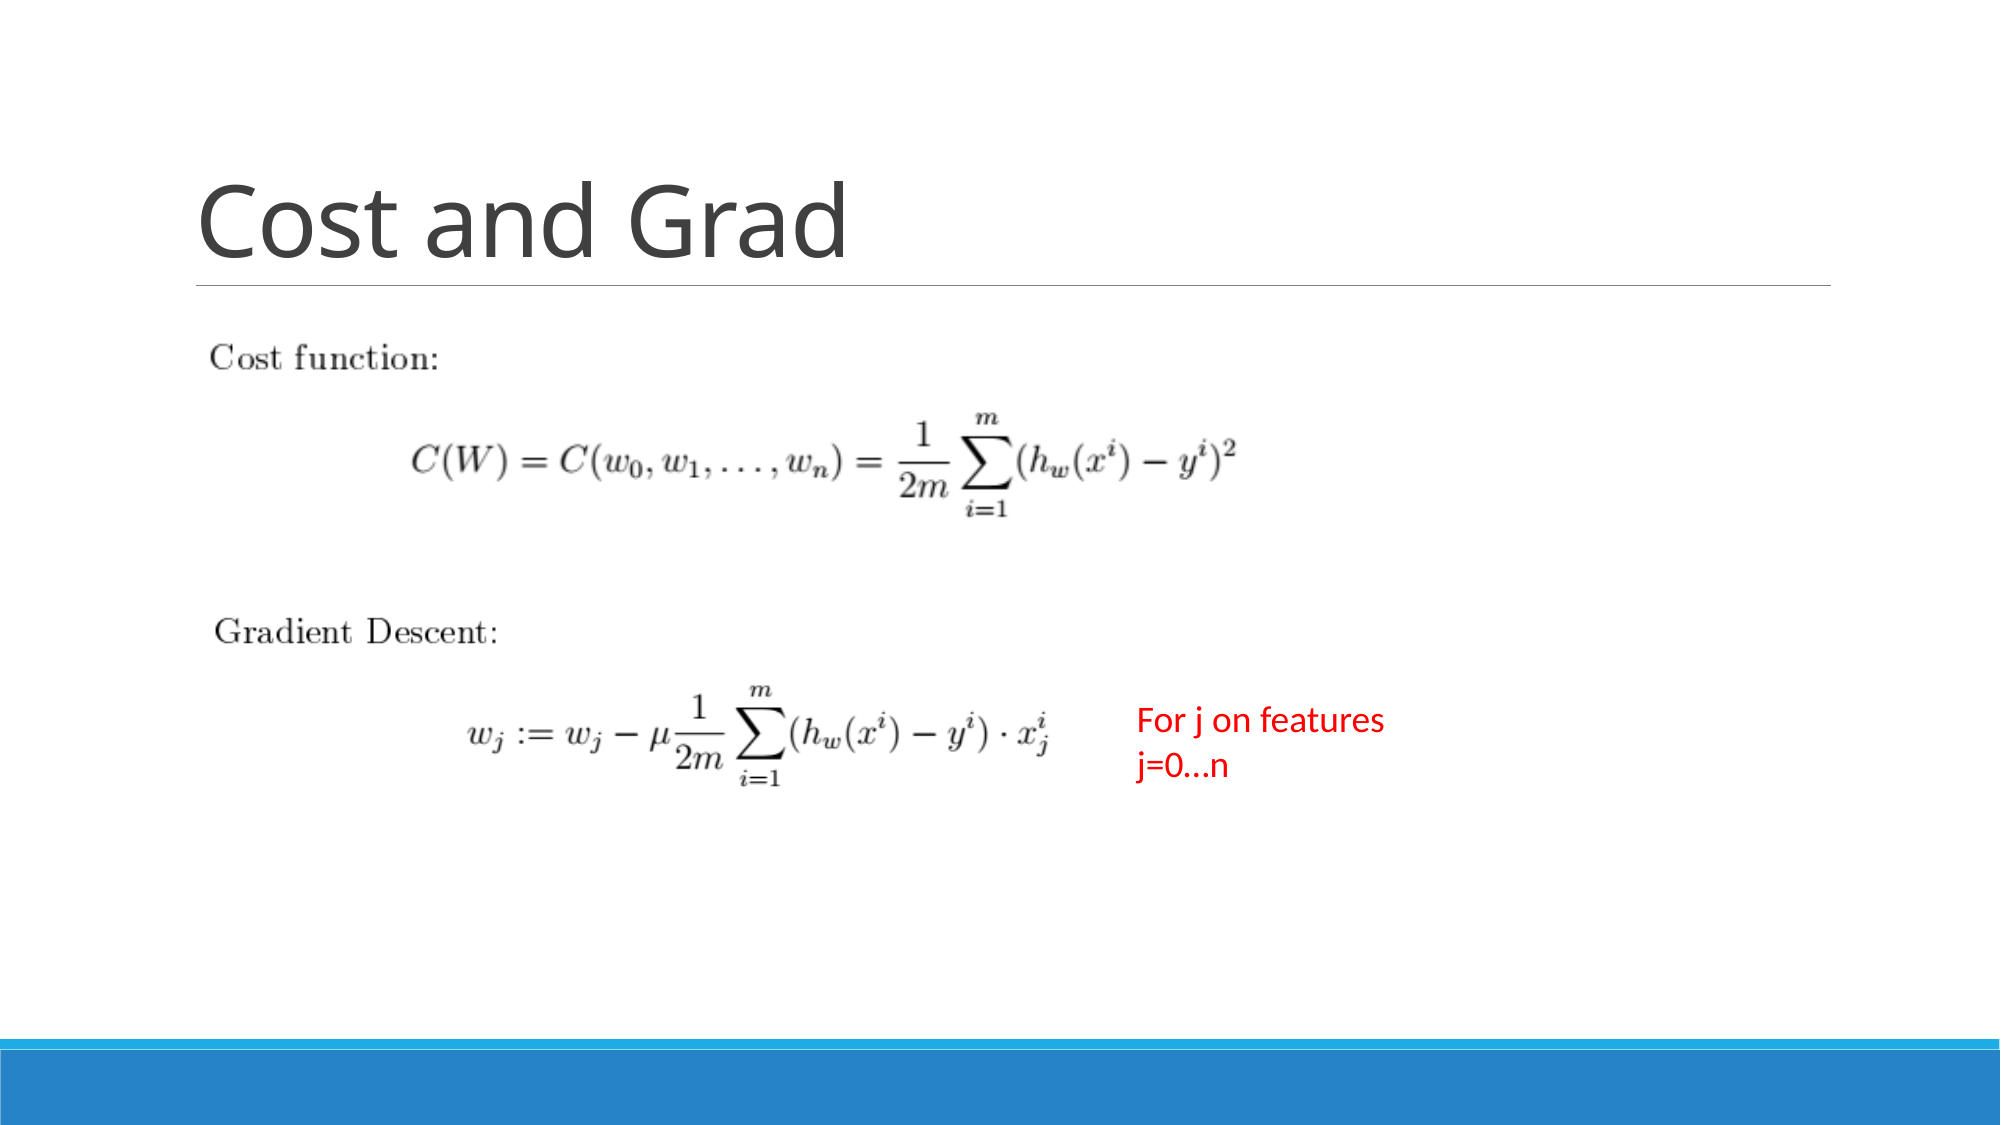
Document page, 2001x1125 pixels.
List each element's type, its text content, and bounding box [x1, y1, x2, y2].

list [179, 310, 1290, 535]
picture [179, 589, 1122, 821]
title Cost and Grad [180, 47, 1830, 285]
text_box For j on features j=0…n [1128, 687, 1401, 793]
